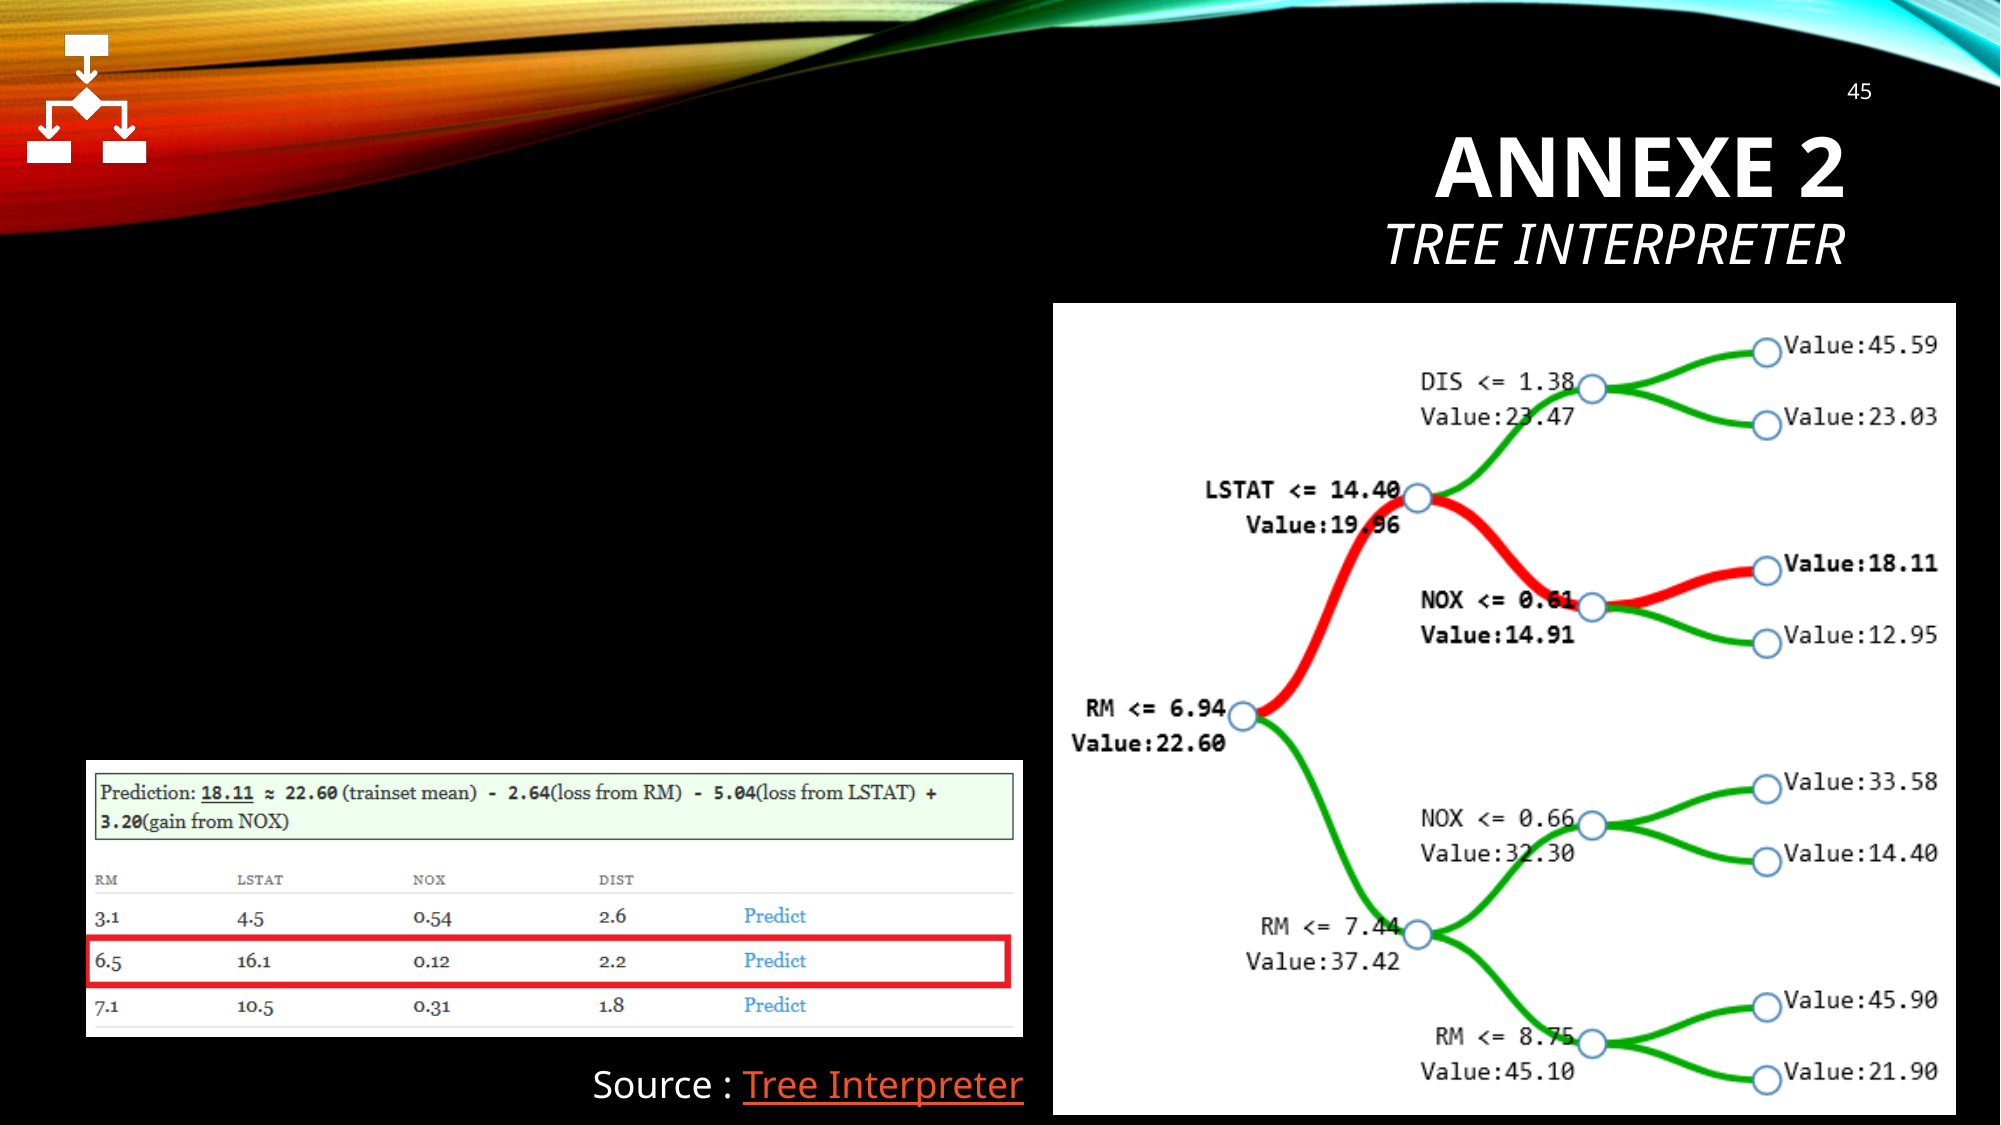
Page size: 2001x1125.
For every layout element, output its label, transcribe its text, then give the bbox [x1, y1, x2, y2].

text_box Source : Tree Interpreter [577, 1054, 1371, 1120]
slide_number 45 [1437, 62, 1888, 123]
text_box ANNEXE 2 Tree Interpreter [86, 115, 1862, 287]
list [1053, 303, 1956, 1115]
picture [0, 0, 2000, 237]
picture [86, 760, 1023, 1037]
